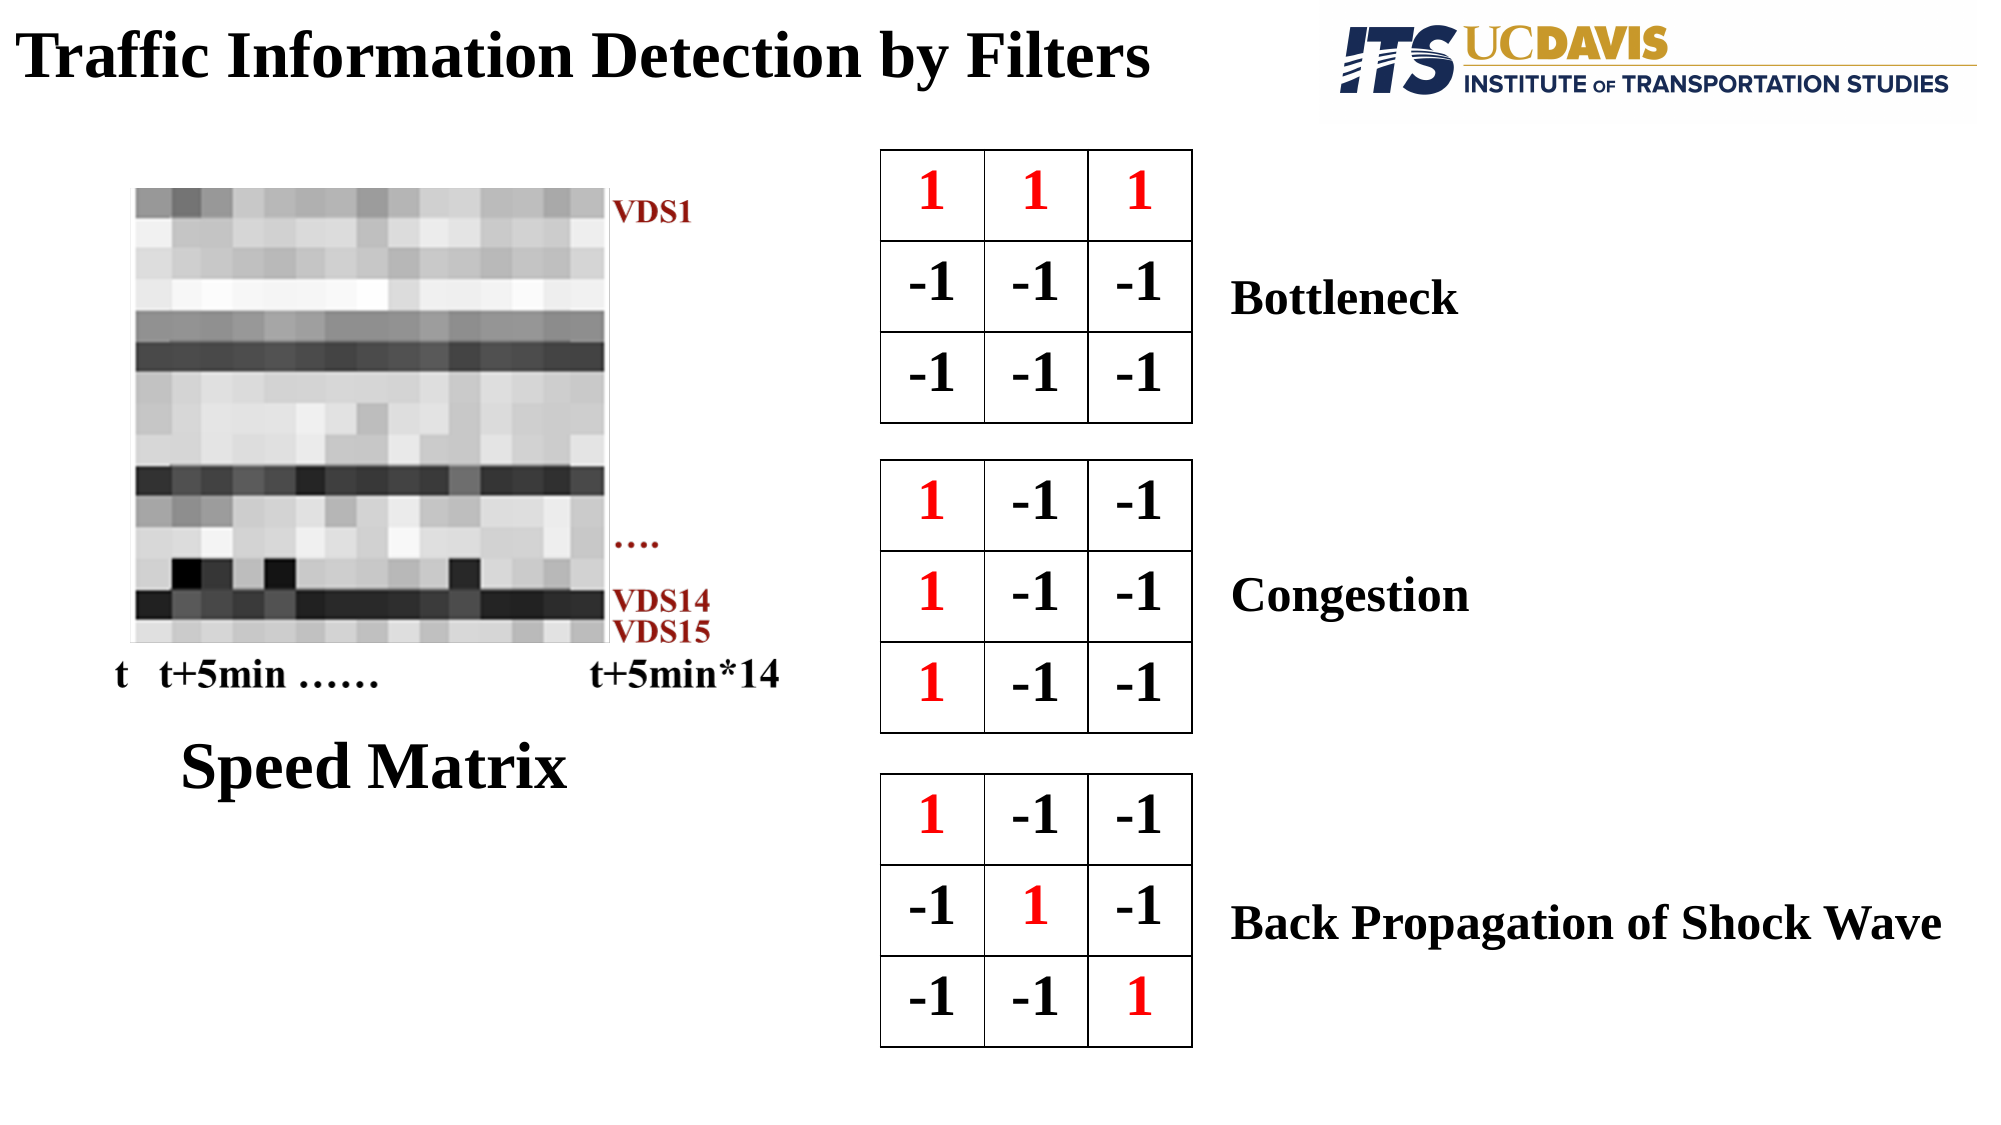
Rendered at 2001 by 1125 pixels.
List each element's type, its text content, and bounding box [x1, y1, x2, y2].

table_cell -1 [1089, 643, 1191, 732]
picture [89, 180, 847, 723]
title Traffic Information Detection by Filters [0, 5, 1241, 100]
table_cell -1 [1089, 552, 1191, 641]
table_cell 1 [881, 643, 984, 732]
table_cell -1 [881, 242, 984, 331]
table_cell -1 [881, 333, 984, 422]
table_cell -1 [1089, 242, 1191, 331]
text_box Speed Matrix [165, 723, 596, 811]
table_cell -1 [881, 866, 984, 955]
table_header -1 [1089, 461, 1191, 550]
table_header 1 [881, 461, 984, 550]
table_cell -1 [985, 242, 1087, 331]
text_box Back Propagation of Shock Wave [1215, 863, 2000, 958]
table_header -1 [1089, 775, 1191, 864]
table_cell -1 [1089, 866, 1191, 955]
table_header -1 [985, 461, 1087, 550]
table_cell 1 [881, 552, 984, 641]
table_cell 1 [1089, 957, 1191, 1046]
table_header -1 [985, 775, 1087, 864]
picture [1319, 0, 1977, 124]
table_cell -1 [985, 552, 1087, 641]
text_box Bottleneck [1215, 239, 2000, 334]
table_cell 1 [985, 866, 1087, 955]
table_header 1 [1089, 151, 1191, 240]
text_box Congestion [1215, 535, 2000, 631]
table_cell -1 [985, 957, 1087, 1046]
table_header 1 [881, 151, 984, 240]
table_cell -1 [881, 957, 984, 1046]
table_cell -1 [985, 333, 1087, 422]
table_cell -1 [1089, 333, 1191, 422]
table_header 1 [985, 151, 1087, 240]
table_cell -1 [985, 643, 1087, 732]
table_header 1 [881, 775, 984, 864]
